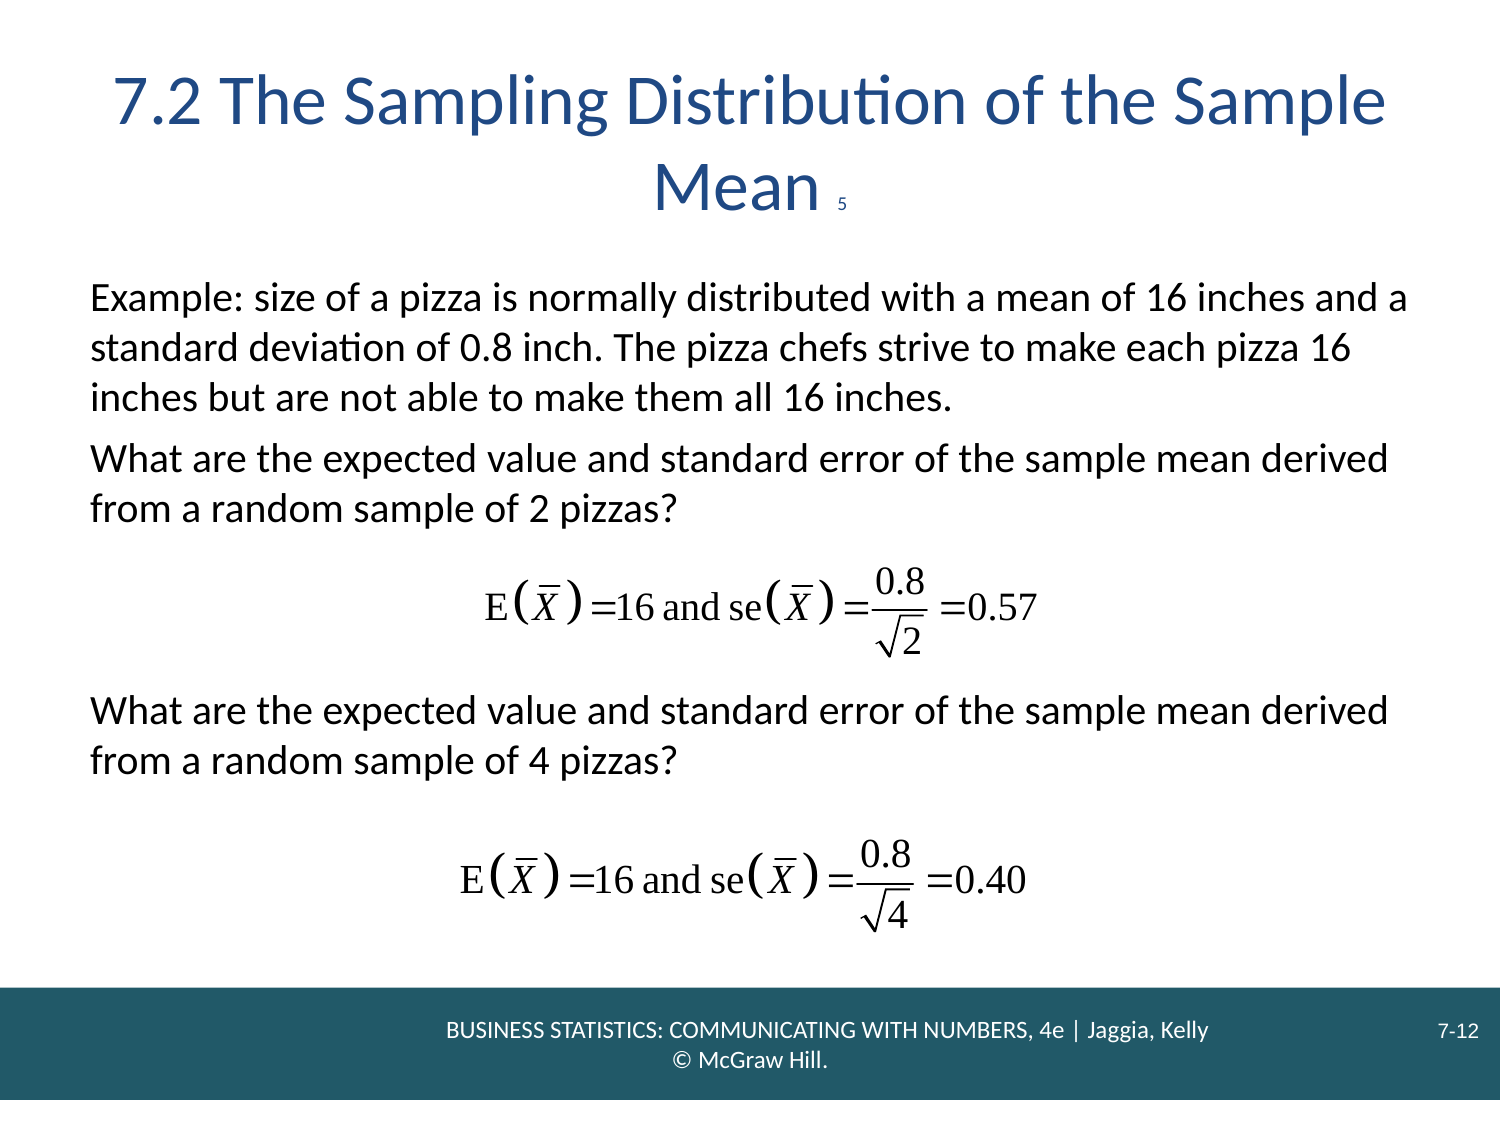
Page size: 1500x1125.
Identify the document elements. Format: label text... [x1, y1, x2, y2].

list Example: size of a pizza is normally distributed with a mean of 16 inches and a standard deviation of 0.8 inch. The pizza chefs strive to make each pizza 16 inches but are not able to make them all 16 inches. What are the expected value and standard error of the sample mean derived from a random sample of 2 pizzas? [75, 262, 1425, 549]
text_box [480, 556, 1043, 663]
list What are the expected value and standard error of the sample mean derived from a random sample of 4 pizzas? [75, 675, 1425, 799]
title 7.2 The Sampling Distribution of the Sample Mean 5 [75, 45, 1425, 233]
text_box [455, 829, 1032, 938]
